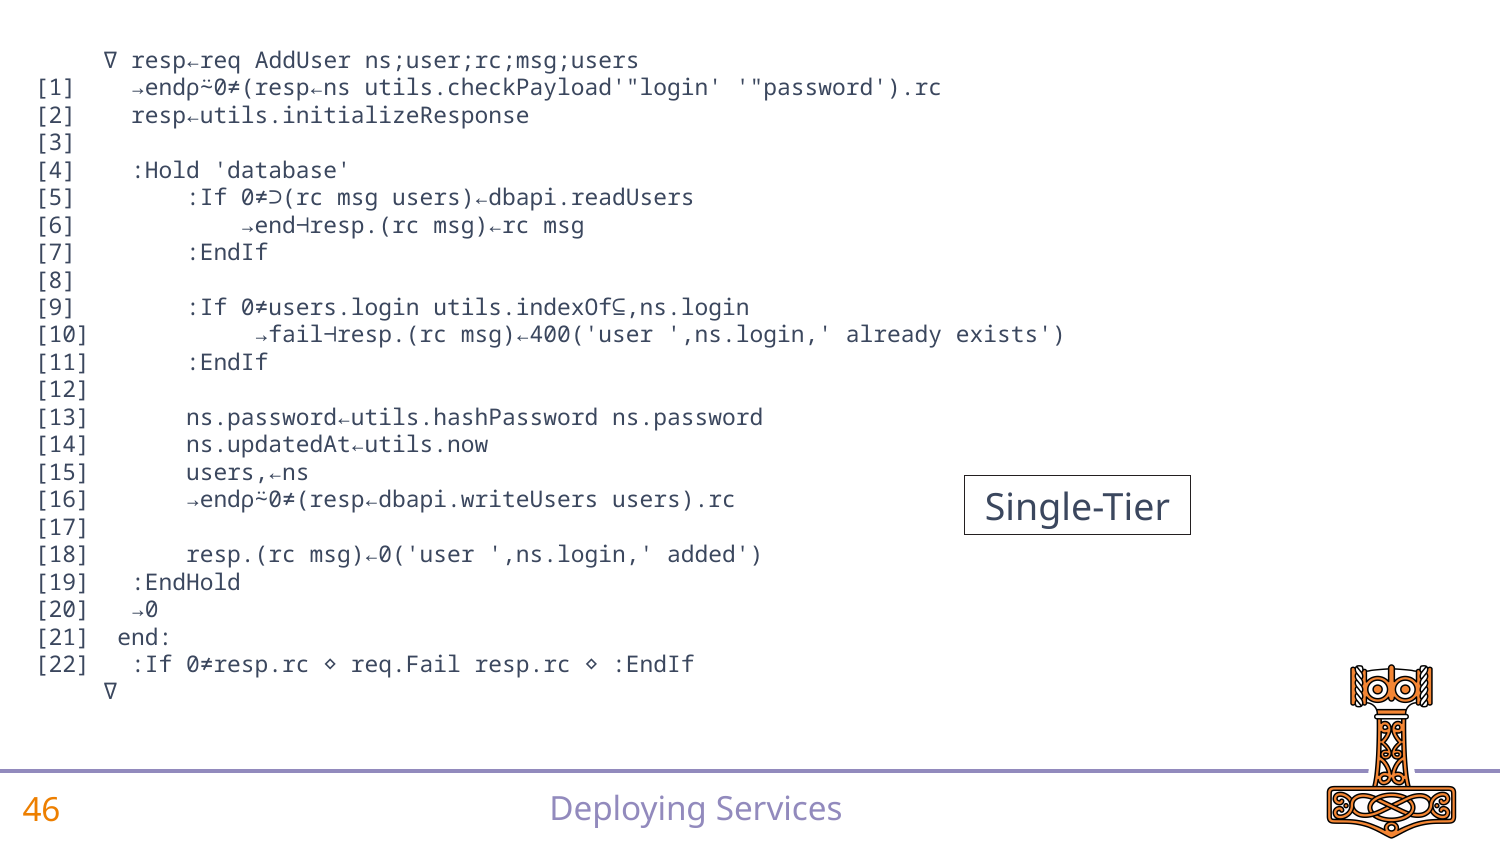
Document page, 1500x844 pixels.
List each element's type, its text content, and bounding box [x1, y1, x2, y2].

picture [1320, 712, 1461, 844]
text_box ∇ resp←req AddUser ns;user;rc;msg;users [1] →end⍴⍨0≠(resp←ns utils.checkPayload'"login' '"password').rc [2] resp←utils.initializeResponse [3] [4] :Hold 'database' [5] :If 0≠⊃(rc msg users)←dbapi.readUsers [6] →end⊣resp.(rc msg)←rc msg [7] :EndIf [8] [9] :If 0≠users.login utils.indexOf⊆,ns.login [10] →fail⊣resp.(rc msg)←400('user ',ns.login,' already exists') [11] :EndIf [12] [13] ns.password←utils.hashPassword ns.password [14] ns.updatedAt←utils.now [15] users,←ns [16] →end⍴⍨0≠(resp←dbapi.writeUsers users).rc [17] [18] resp.(rc msg)←0('user ',ns.login,' added') [19] :EndHold [20] →0 [21] end: [22] :If 0≠resp.rc ⋄ req.Fail resp.rc ⋄ :EndIf ∇ [19, 37, 1500, 712]
text_box Single-Tier [964, 475, 1191, 535]
